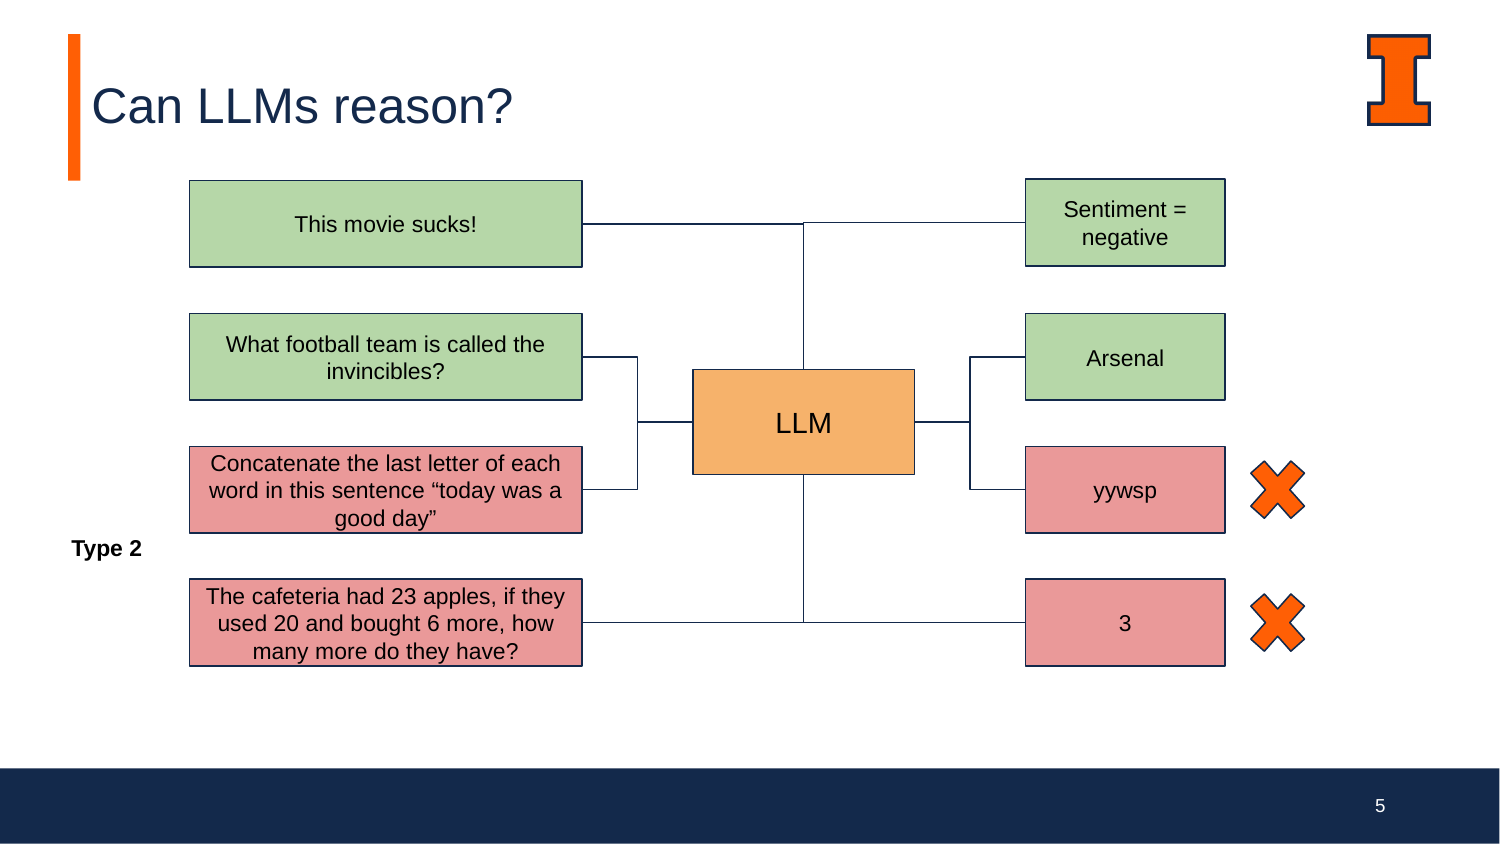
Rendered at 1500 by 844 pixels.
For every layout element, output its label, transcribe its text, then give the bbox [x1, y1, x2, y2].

picture [1367, 34, 1431, 126]
text_box LLM [698, 369, 909, 475]
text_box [581, 356, 693, 421]
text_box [581, 421, 693, 473]
text_box What football team is called the invincibles? [189, 313, 576, 401]
text_box The cafeteria had 23 apples, if they used 20 and bought 6 more, how many more do they have? [189, 579, 582, 666]
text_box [914, 421, 1026, 490]
text_box This movie sucks! [189, 180, 582, 268]
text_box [581, 474, 804, 623]
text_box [840, 184, 989, 407]
slide_number ‹#› [1059, 782, 1397, 827]
text_box Arsenal [1025, 313, 1226, 401]
text_box Type 2 [56, 519, 159, 575]
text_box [581, 223, 804, 370]
text_box Sentiment = negative [1025, 178, 1226, 266]
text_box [914, 356, 1026, 421]
text_box yywsp [1025, 446, 1226, 534]
text_box [1250, 461, 1305, 519]
text_box [1250, 593, 1305, 652]
text_box 3 [1025, 579, 1226, 666]
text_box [840, 437, 989, 660]
title Can LLMs reason? [80, 34, 1357, 181]
text_box Concatenate the last letter of each word in this sentence “today was a good day” [189, 446, 576, 534]
